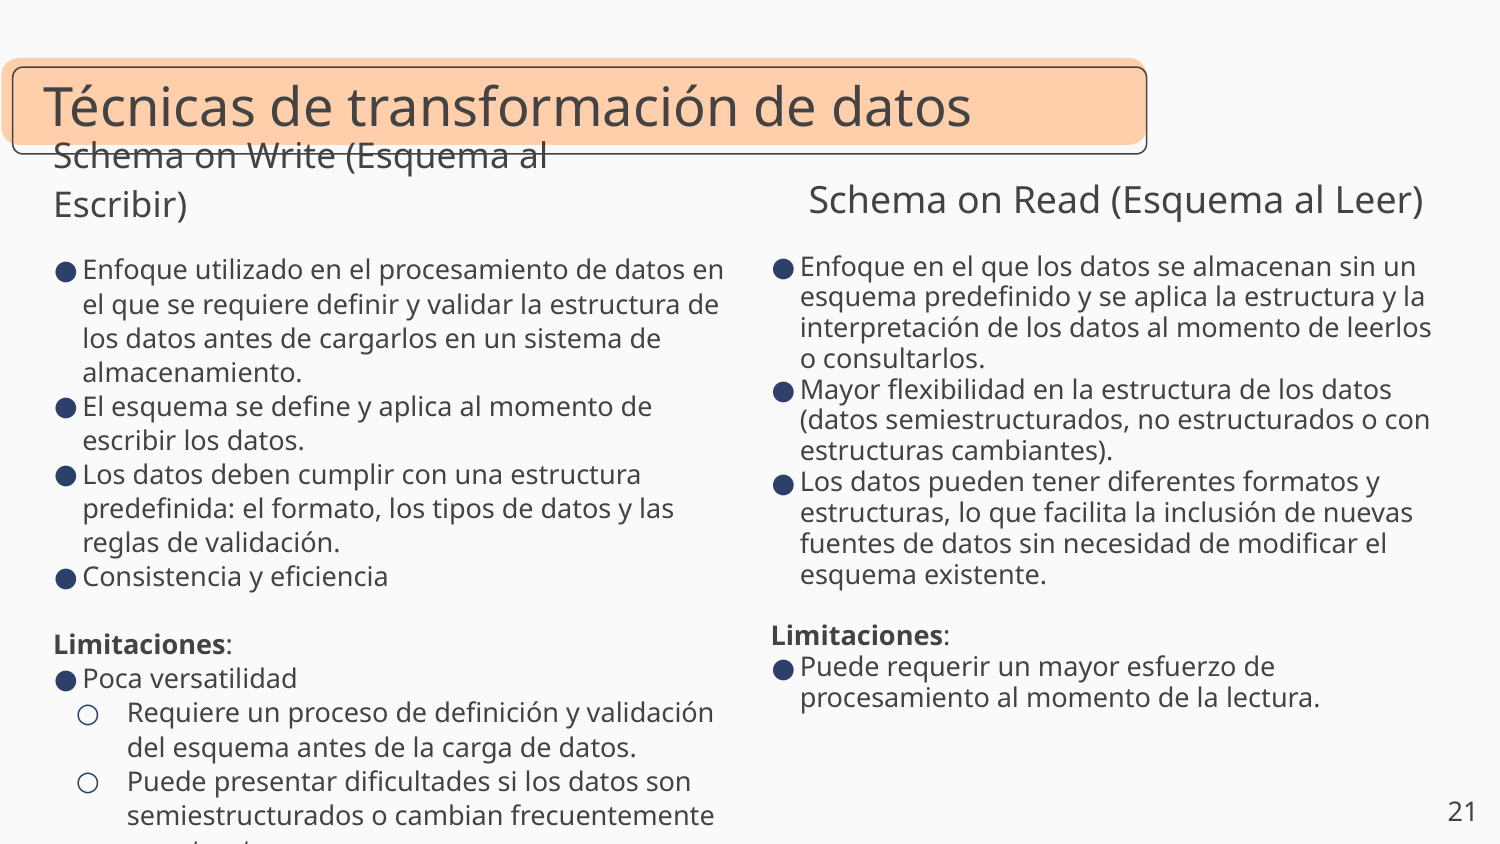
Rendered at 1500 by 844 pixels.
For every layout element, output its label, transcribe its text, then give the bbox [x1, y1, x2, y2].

list Enfoque utilizado en el procesamiento de datos en el que se requiere definir y validar la estructura de los datos antes de cargarlos en un sistema de almacenamiento. El esquema se define y aplica al momento de escribir los datos. Los datos deben cumplir con una estructura predefinida: el formato, los tipos de datos y las reglas de validación. Consistencia y eficiencia Limitaciones: Poca versatilidad Requiere un proceso de definición y validación del esquema antes de la carga de datos. Puede presentar dificultades si los datos son semiestructurados o cambian frecuentemente su estructura. [41, 245, 738, 700]
list Enfoque en el que los datos se almacenan sin un esquema predefinido y se aplica la estructura y la interpretación de los datos al momento de leerlos o consultarlos. Mayor flexibilidad en la estructura de los datos (datos semiestructurados, no estructurados o con estructuras cambiantes). Los datos pueden tener diferentes formatos y estructuras, lo que facilita la inclusión de nuevas fuentes de datos sin necesidad de modificar el esquema existente. Limitaciones: Puede requerir un mayor esfuerzo de procesamiento al momento de la lectura. [759, 245, 1456, 700]
list Schema on Write (Esquema al Escribir) [41, 149, 677, 231]
subtitle Schema on Read (Esquema al Leer) [797, 133, 1456, 227]
title Técnicas de transformación de datos [28, 69, 1021, 149]
slide_number ‹#› [1403, 779, 1494, 844]
